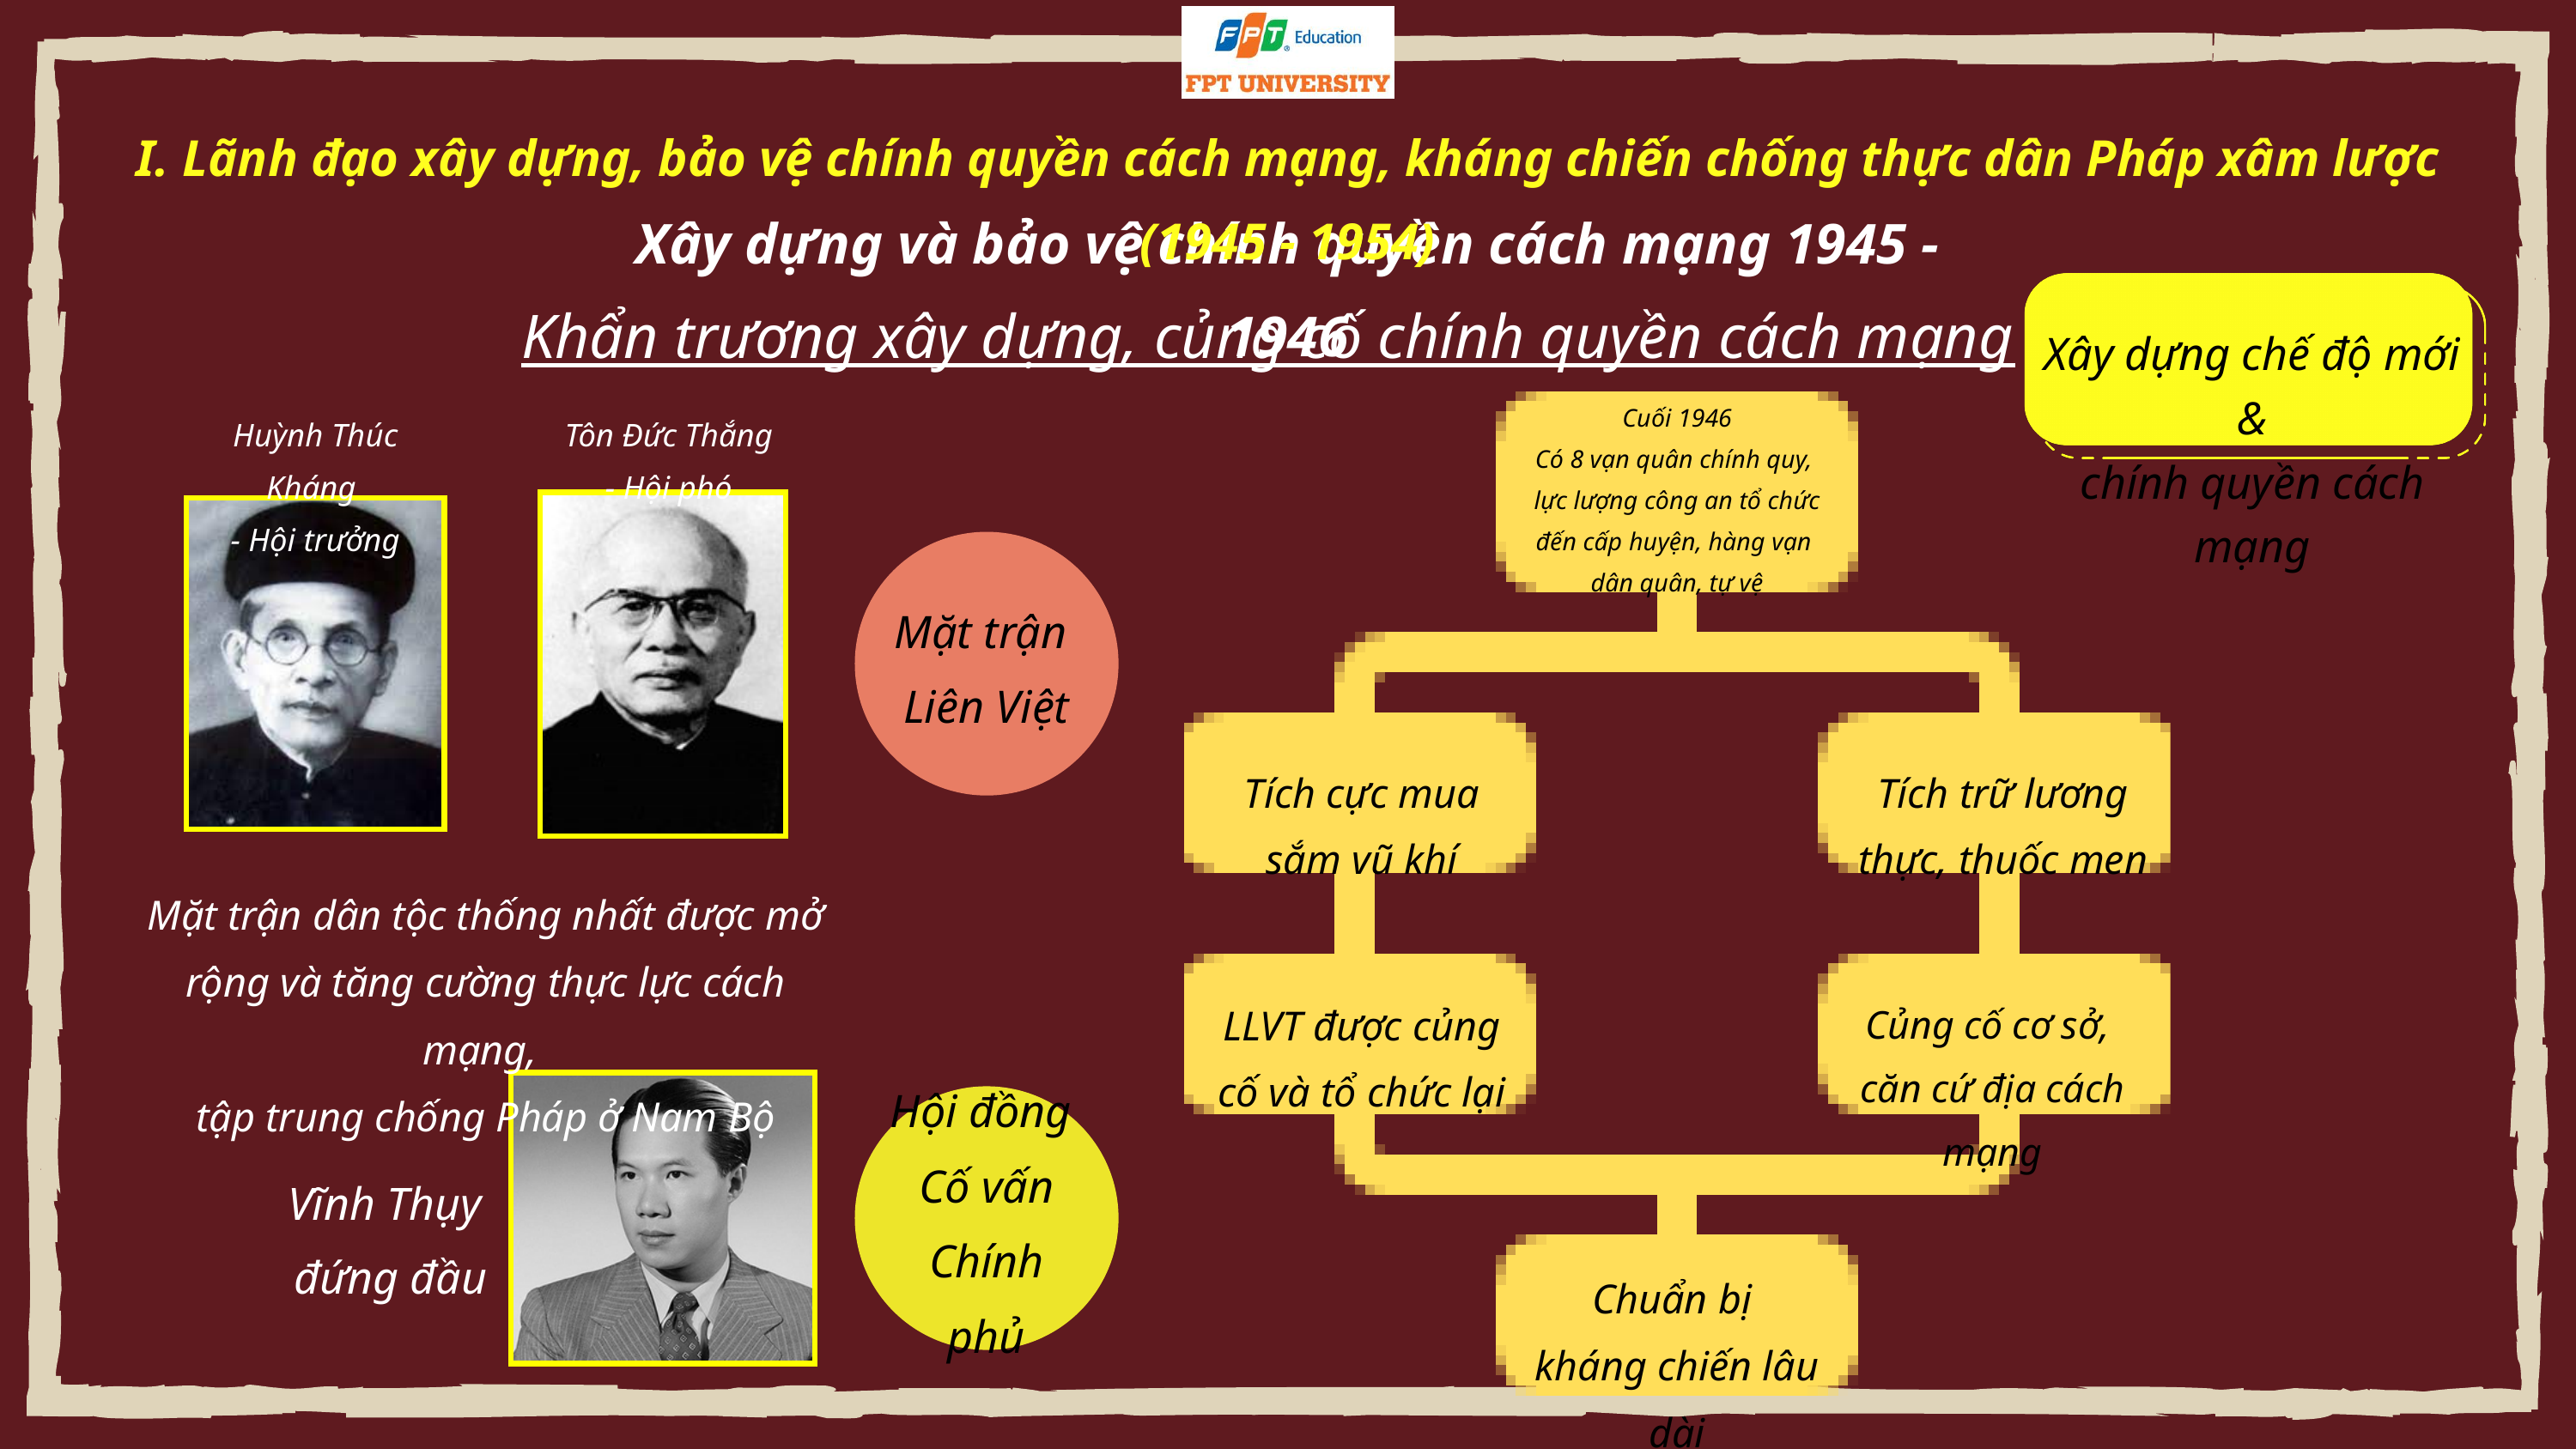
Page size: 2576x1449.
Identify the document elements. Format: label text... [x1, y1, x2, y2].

text_box [539, 506, 786, 836]
text_box Huỳnh Thúc Kháng - Hội trưởng [186, 400, 445, 558]
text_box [854, 531, 1119, 796]
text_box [854, 1086, 1119, 1350]
text_box Vĩnh Thụy đứng đầu [206, 1155, 574, 1303]
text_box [1183, 390, 2171, 1396]
text_box Khẩn trương xây dựng, củng cố chính quyền cách mạng [451, 269, 2086, 371]
text_box [1182, 6, 1394, 99]
text_box [186, 558, 445, 829]
text_box Mặt trận dân tộc thống nhất được mở rộng và tăng cường thực lực cách mạng, tập trung chống Pháp ở Nam Bộ [144, 870, 826, 1141]
text_box I. Lãnh đạo xây dựng, bảo vệ chính quyền cách mạng, kháng chiến chống thực dân Pháp xâm lược (1945 - 1954) [89, 103, 2487, 270]
text_box [510, 1141, 815, 1364]
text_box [2024, 272, 2487, 459]
text_box Tôn Đức Thắng - Hội phó [539, 400, 799, 506]
text_box [26, 28, 2550, 1420]
